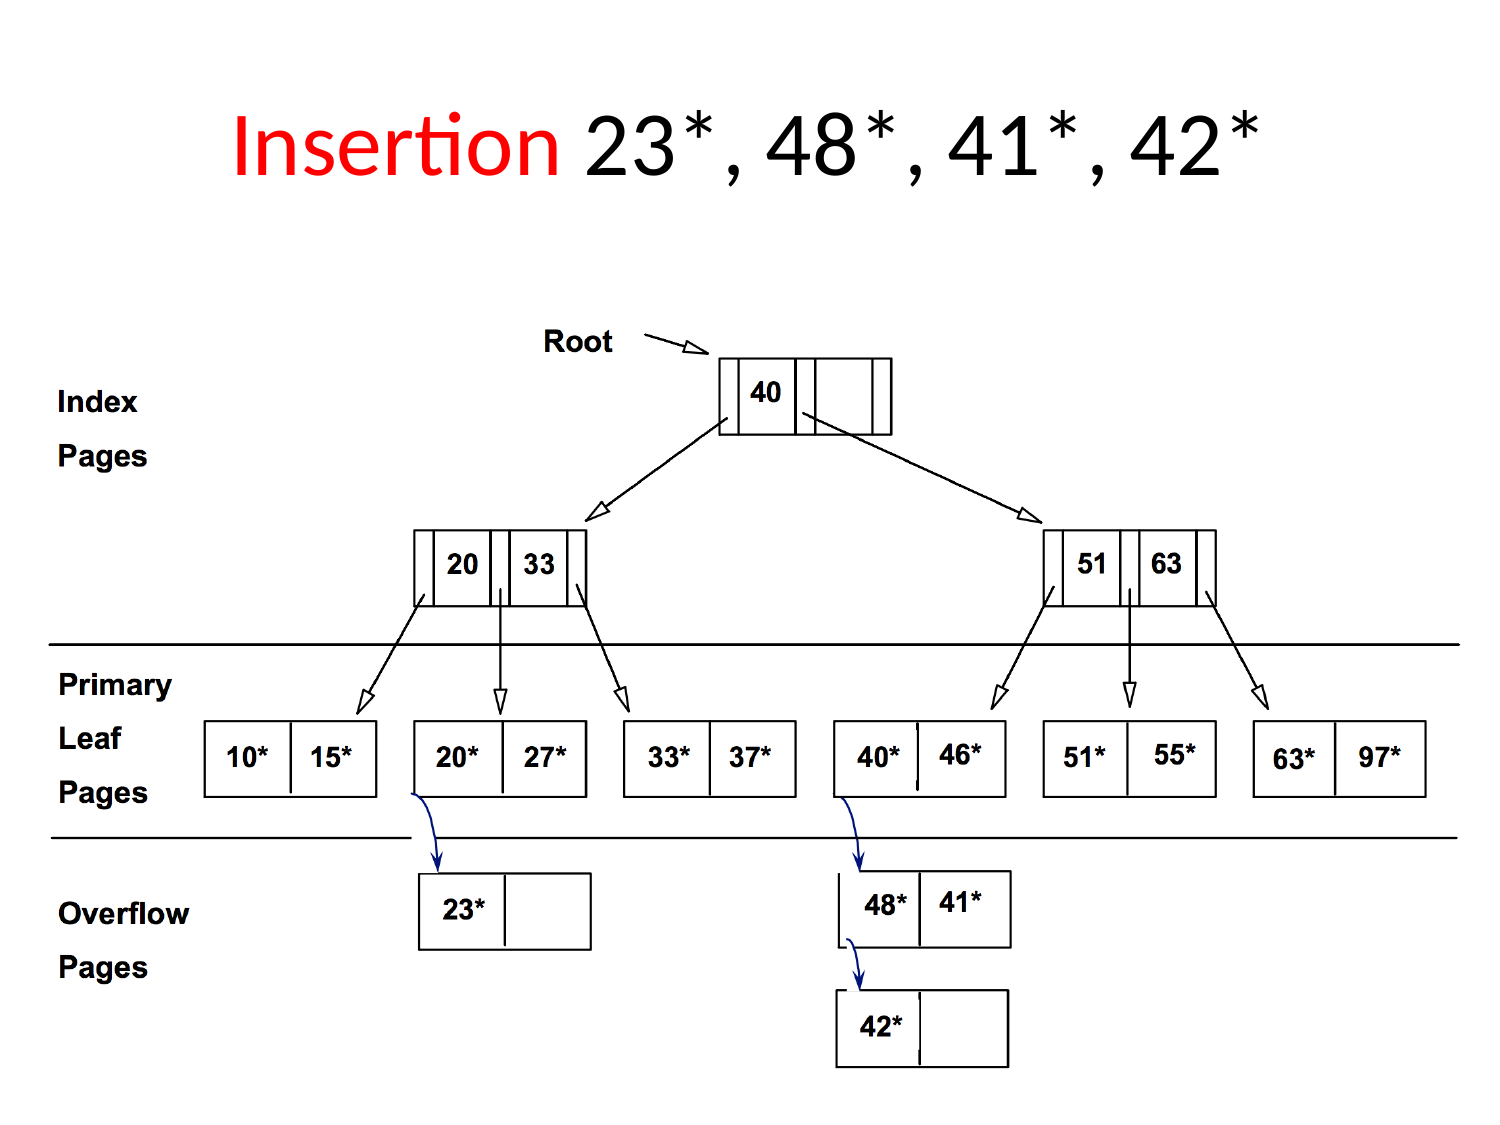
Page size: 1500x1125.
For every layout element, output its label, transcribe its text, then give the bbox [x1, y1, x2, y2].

picture [0, 267, 1500, 1085]
title Insertion 23*, 48*, 41*, 42* [75, 45, 1425, 233]
